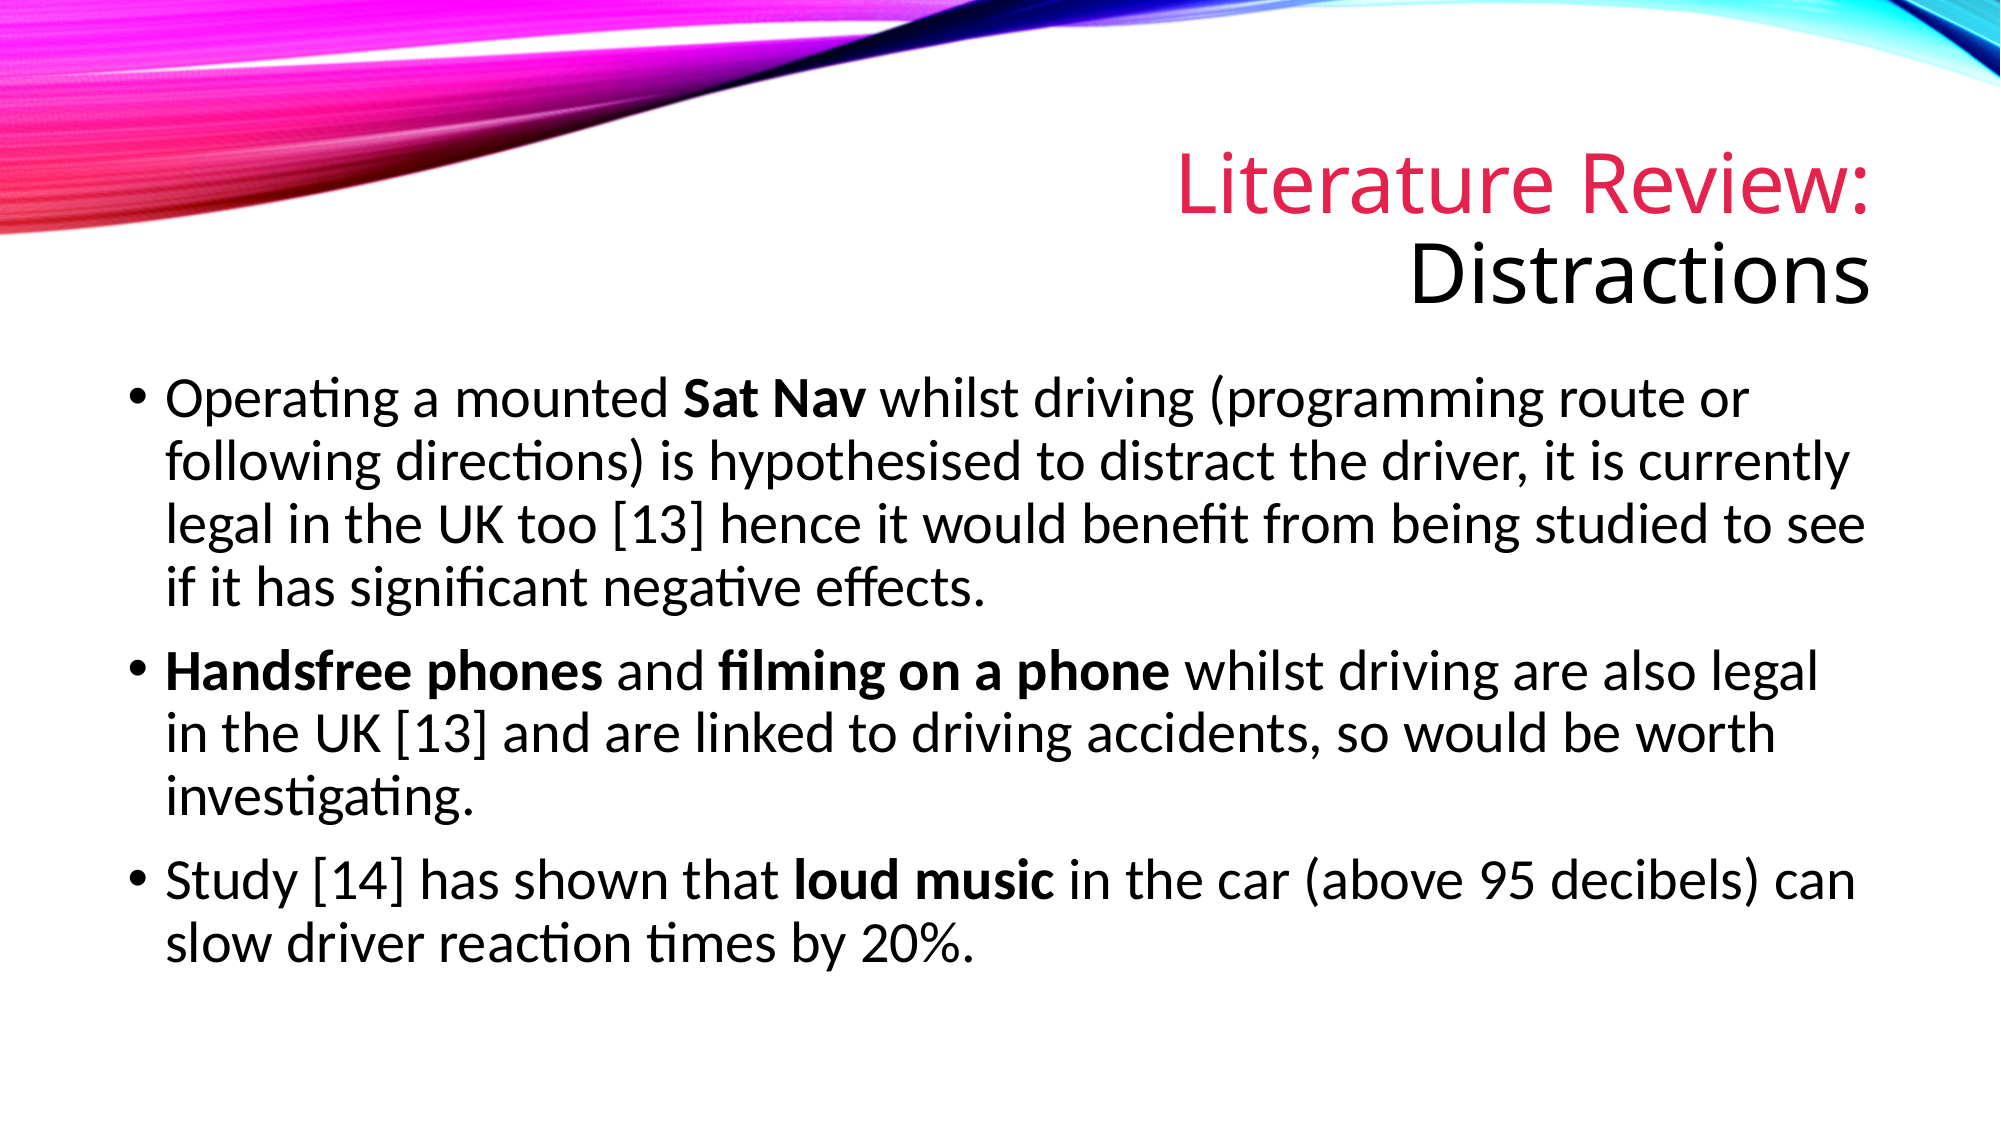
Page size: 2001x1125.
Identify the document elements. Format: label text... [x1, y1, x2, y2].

title Literature Review: Distractions [474, 125, 1888, 338]
list Operating a mounted Sat Nav whilst driving (programming route or following directions) is hypothesised to distract the driver, it is currently legal in the UK too [13] hence it would benefit from being studied to see if it has significant negative effects. Handsfree phones and filming on a phone whilst driving are also legal in the UK [13] and are linked to driving accidents, so would be worth investigating. Study [14] has shown that loud music in the car (above 95 decibels) can slow driver reaction times by 20%. [112, 360, 1888, 1021]
picture [1890, 0, 2000, 75]
picture [1910, 0, 2000, 45]
picture [0, 0, 2000, 237]
